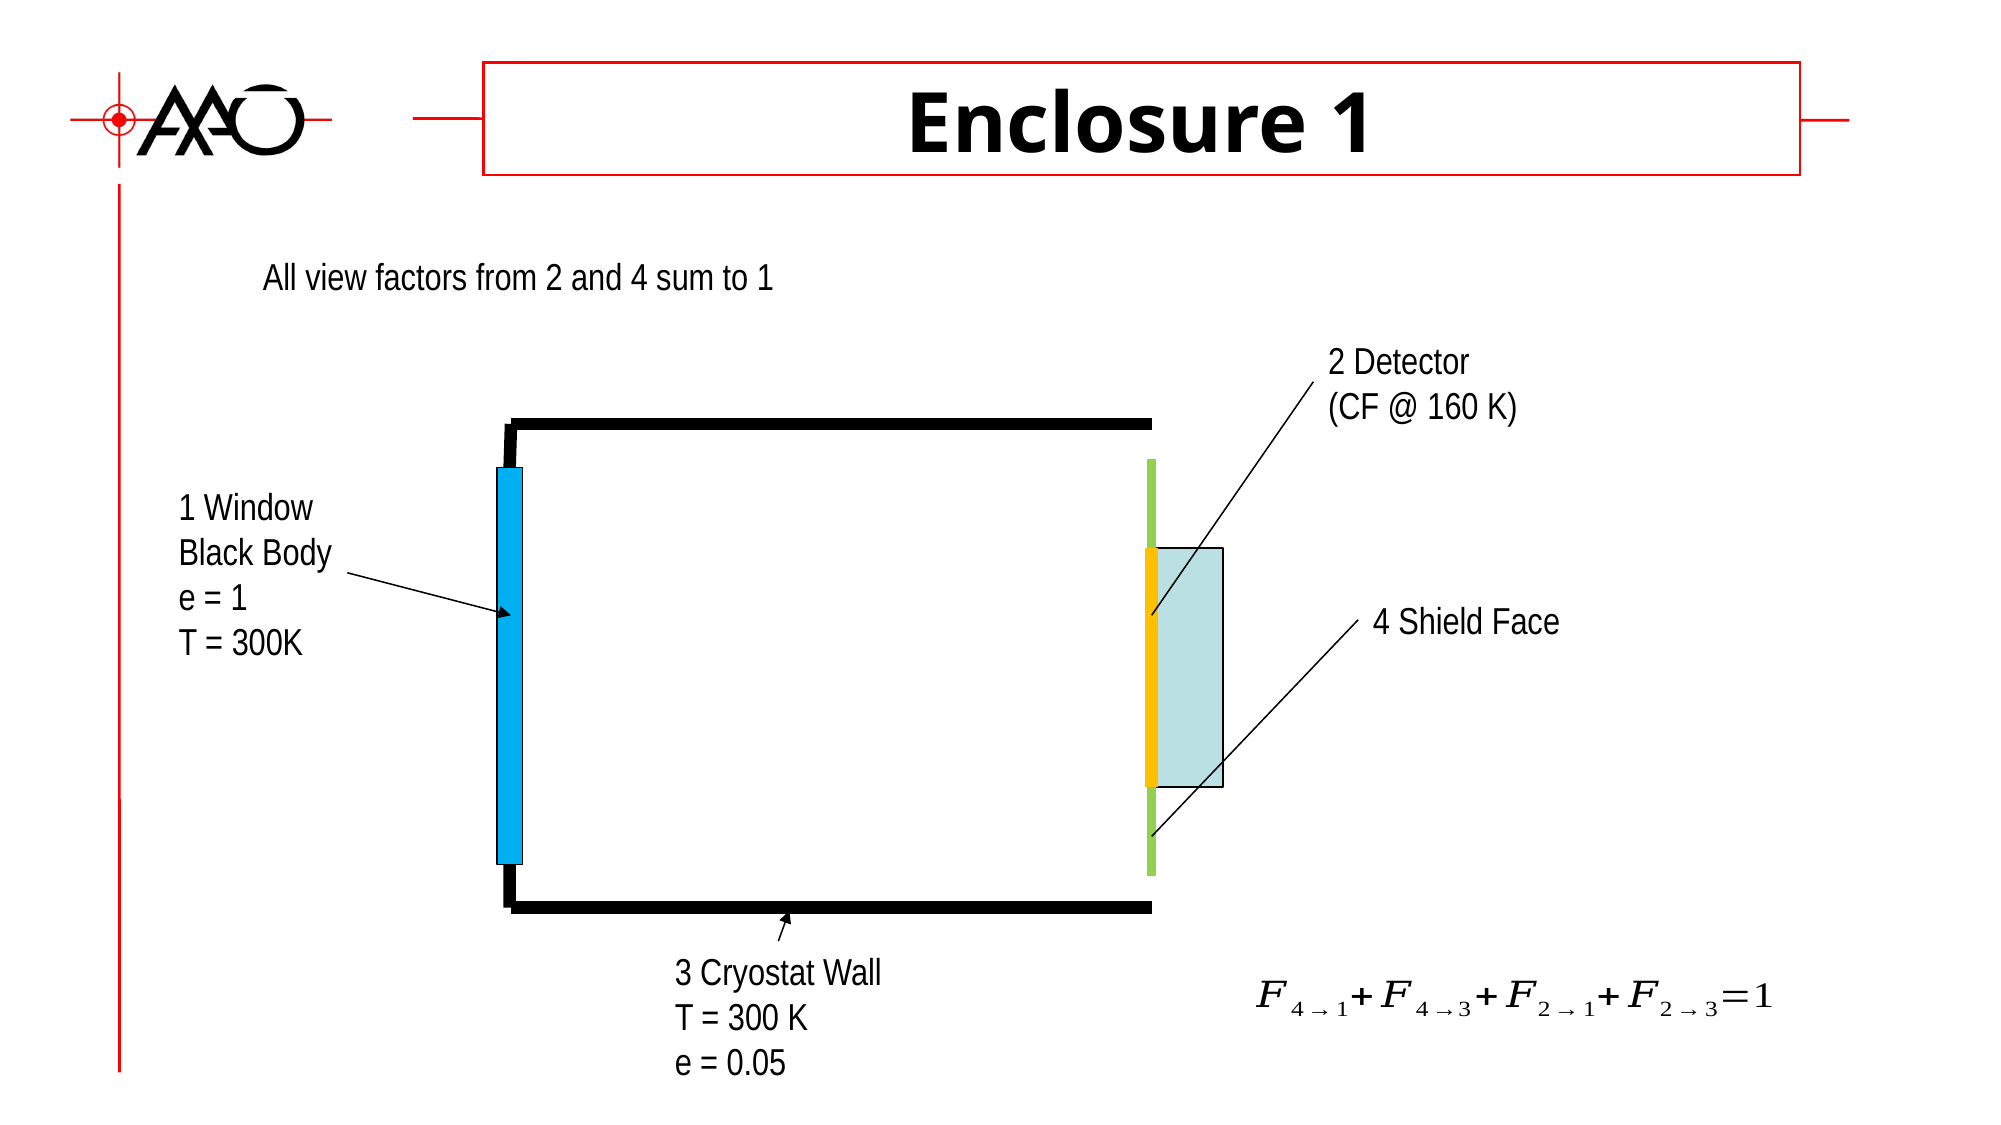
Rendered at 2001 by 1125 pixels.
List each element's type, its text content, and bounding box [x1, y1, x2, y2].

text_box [348, 573, 512, 616]
text_box 2 Detector (CF @ 160 K) [1313, 329, 1533, 435]
title Enclosure 1 [482, 61, 1801, 176]
text_box [496, 467, 523, 865]
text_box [778, 910, 790, 942]
text_box 1 Window Black Body e = 1 T = 300K [163, 475, 348, 671]
text_box All view factors from 2 and 4 sum to 1 [248, 245, 789, 305]
picture [70, 72, 332, 168]
text_box 3 Cryostat Wall T = 300 K e = 0.05 [660, 941, 897, 1091]
text_box 4 Shield Face [1358, 589, 1576, 650]
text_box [1151, 382, 1312, 616]
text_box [1151, 619, 1357, 837]
